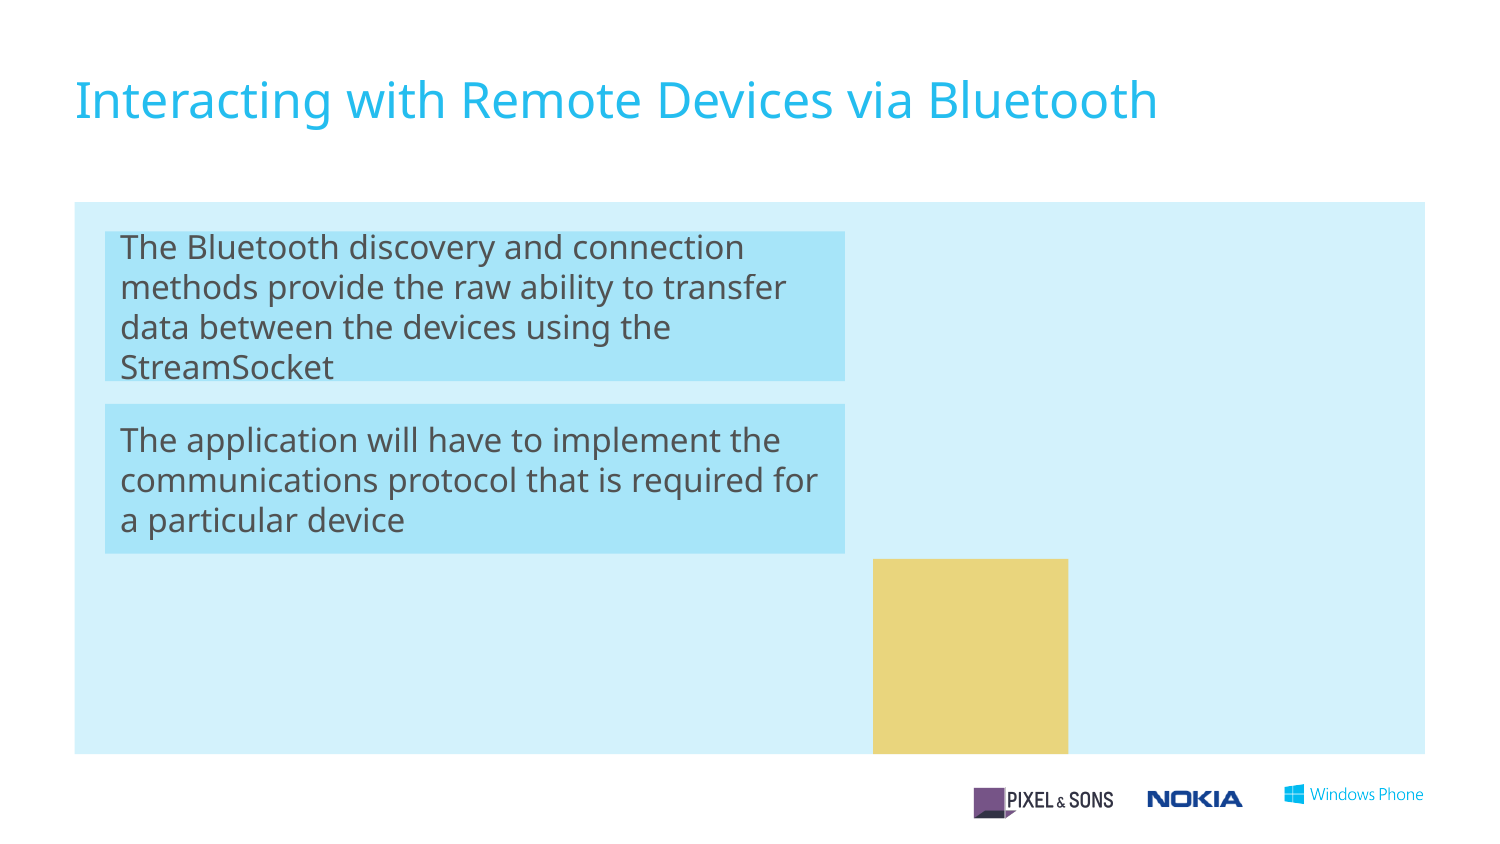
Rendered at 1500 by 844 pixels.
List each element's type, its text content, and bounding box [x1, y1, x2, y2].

text_box [72, 200, 1427, 756]
text_box [871, 557, 1071, 756]
picture [1147, 790, 1249, 808]
text_box The application will have to implement the communications protocol that is required for a particular device [103, 402, 847, 556]
text_box The Bluetooth discovery and connection methods provide the raw ability to transfer data between the devices using the StreamSocket [103, 229, 847, 383]
picture [973, 787, 1113, 819]
picture [1274, 773, 1434, 815]
title Interacting with Remote Devices via Bluetooth [75, 65, 1425, 130]
